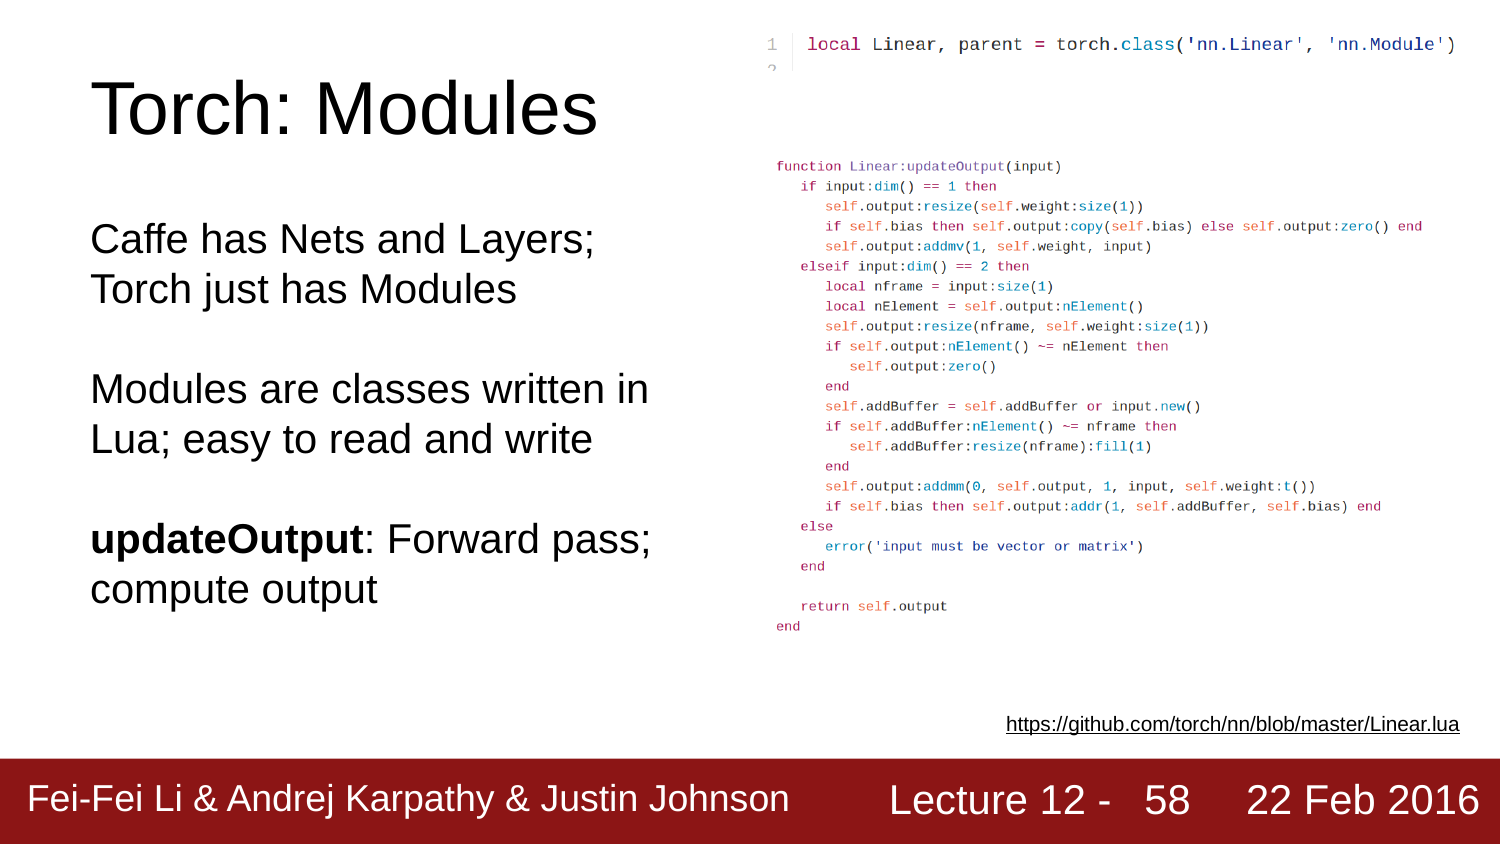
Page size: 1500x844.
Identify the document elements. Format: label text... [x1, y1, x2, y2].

picture [733, 33, 1474, 72]
picture [771, 151, 1435, 640]
title Torch: Modules [75, 33, 1425, 175]
slide_number 58 [1067, 765, 1206, 830]
list Caffe has Nets and Layers; Torch just has Modules Modules are classes written in Lua; easy to read and write updateOutput: Forward pass; compute output [75, 196, 750, 750]
text_box https://github.com/torch/nn/blob/master/Linear.lua [990, 695, 1481, 750]
